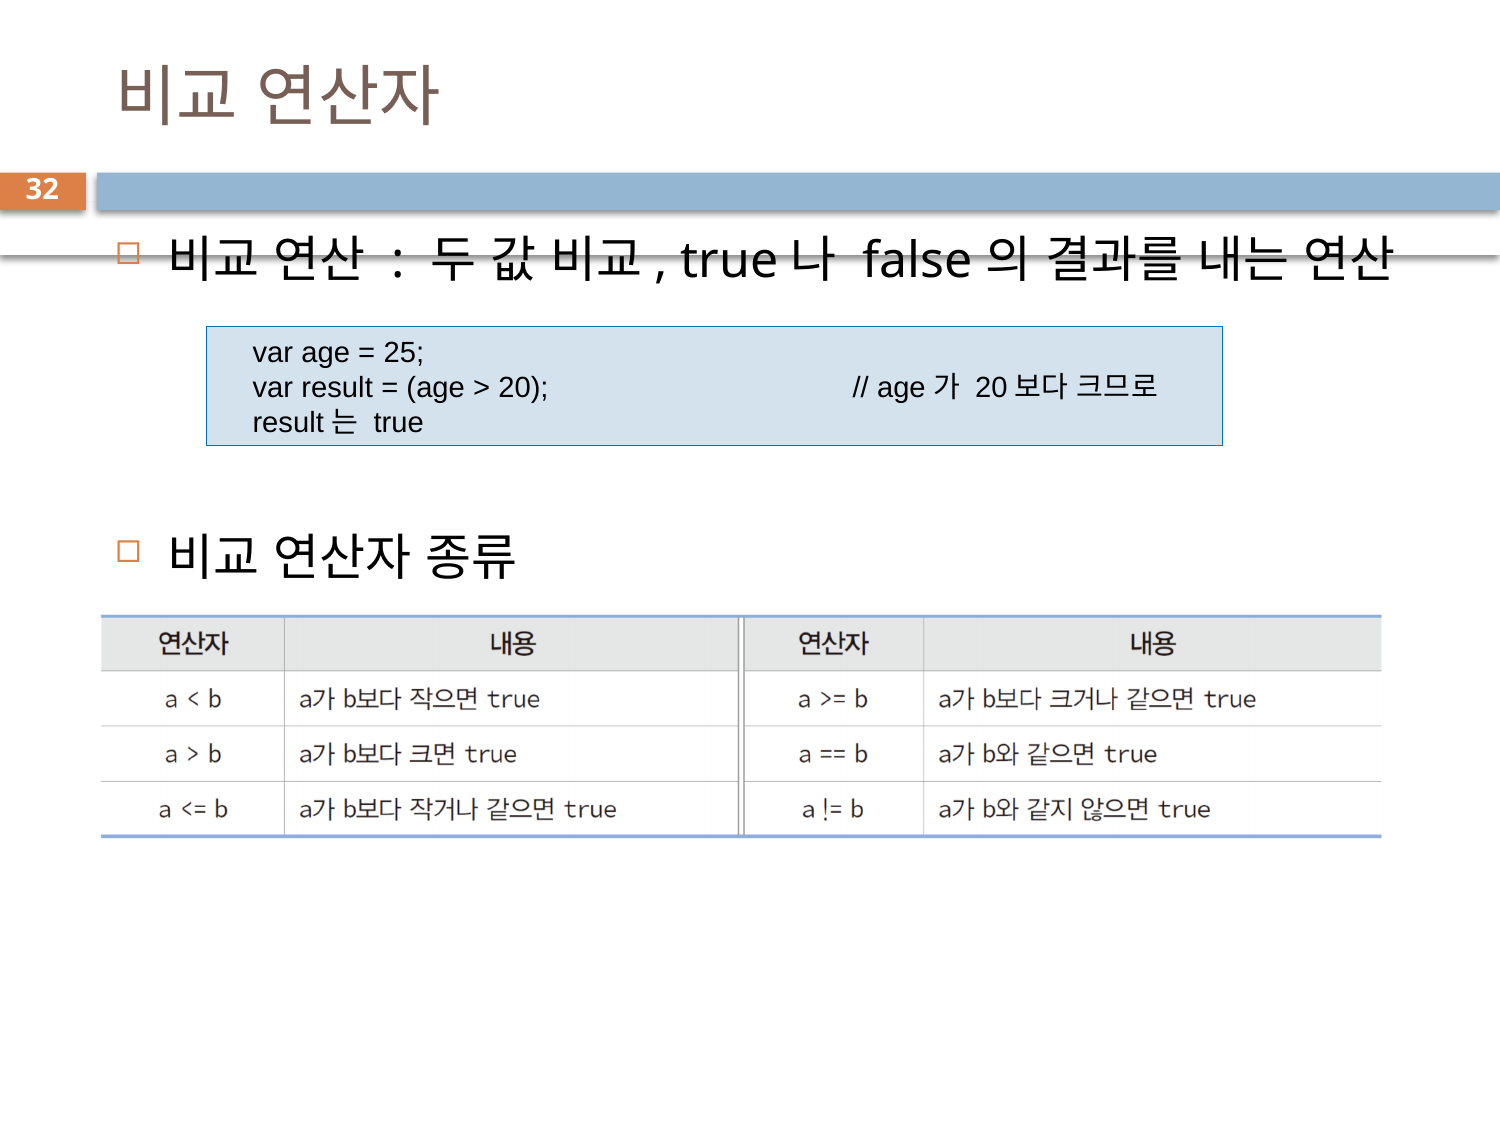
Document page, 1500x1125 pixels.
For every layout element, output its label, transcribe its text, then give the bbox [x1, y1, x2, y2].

list 비교 연산 : 두 값 비교, true나 false의 결과를 내는 연산 비교 연산자 종류 [100, 219, 1438, 1047]
slide_number 32 [0, 170, 87, 211]
title 비교 연산자 [100, 37, 1438, 149]
picture [100, 612, 1385, 839]
text_box var age = 25; var result = (age > 20); // age가 20보다 크므로 result는 true [206, 326, 1223, 446]
